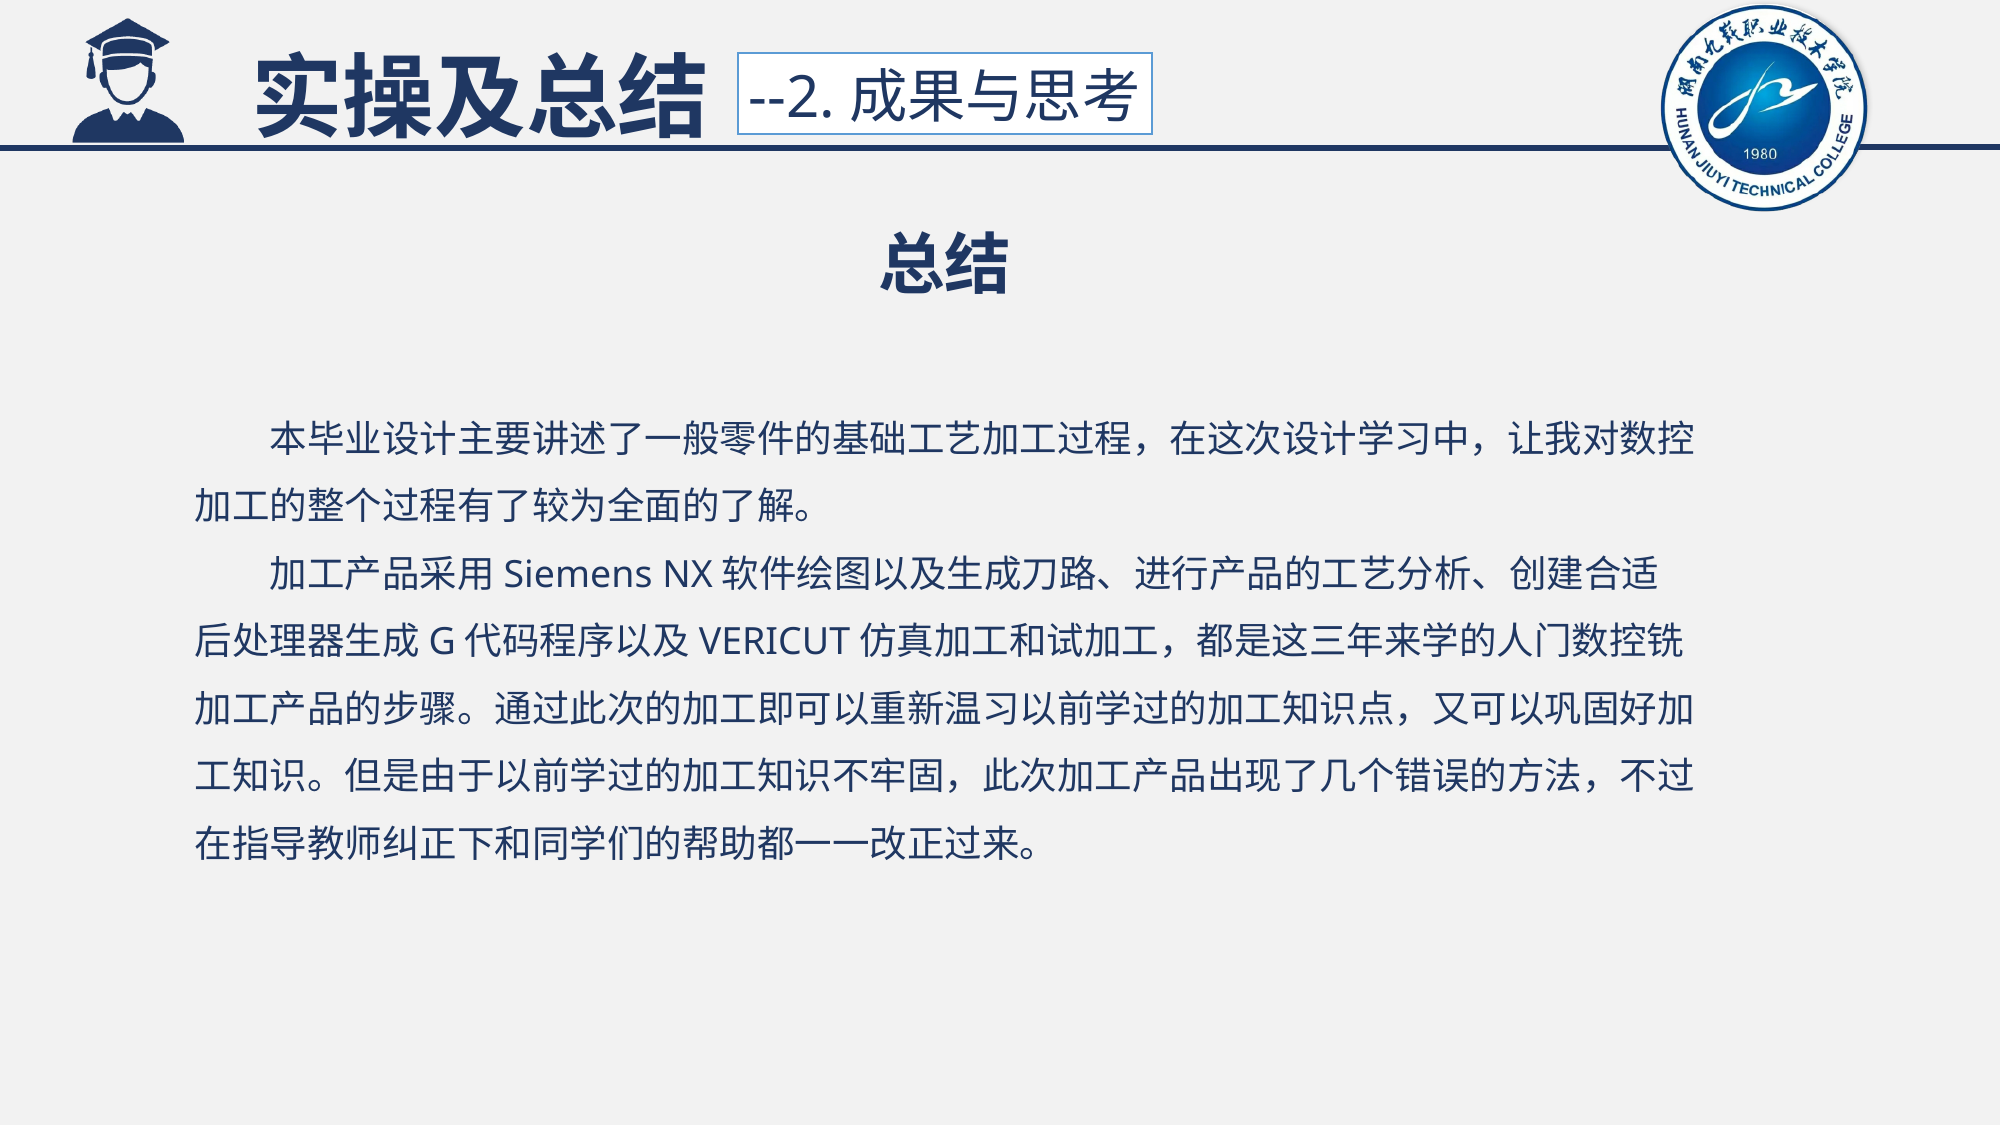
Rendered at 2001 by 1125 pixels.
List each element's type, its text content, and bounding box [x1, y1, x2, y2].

picture [1643, 0, 1889, 229]
text_box 实操及总结 [161, 15, 892, 173]
text_box 本毕业设计主要讲述了一般零件的基础工艺加工过程，在这次设计学习中，让我对数控加工的整个过程有了较为全面的了解。 加工产品采用Siemens NX软件绘图以及生成刀路、进行产品的工艺分析、创建合适后处理器生成G代码程序以及VERICUT仿真加工和试加工，都是这三年来学的人门数控铣加工产品的步骤。通过此次的加工即可以重新温习以前学过的加工知识点，又可以巩固好加工知识。但是由于以前学过的加工知识不牢固，此次加工产品出现了几个错误的方法，不过在指导教师纠正下和同学们的帮助都一一改正过来。 [179, 384, 1710, 873]
text_box 总结 [823, 214, 1067, 310]
picture [54, 5, 191, 156]
text_box --2.成果与思考 [892, 52, 1153, 135]
